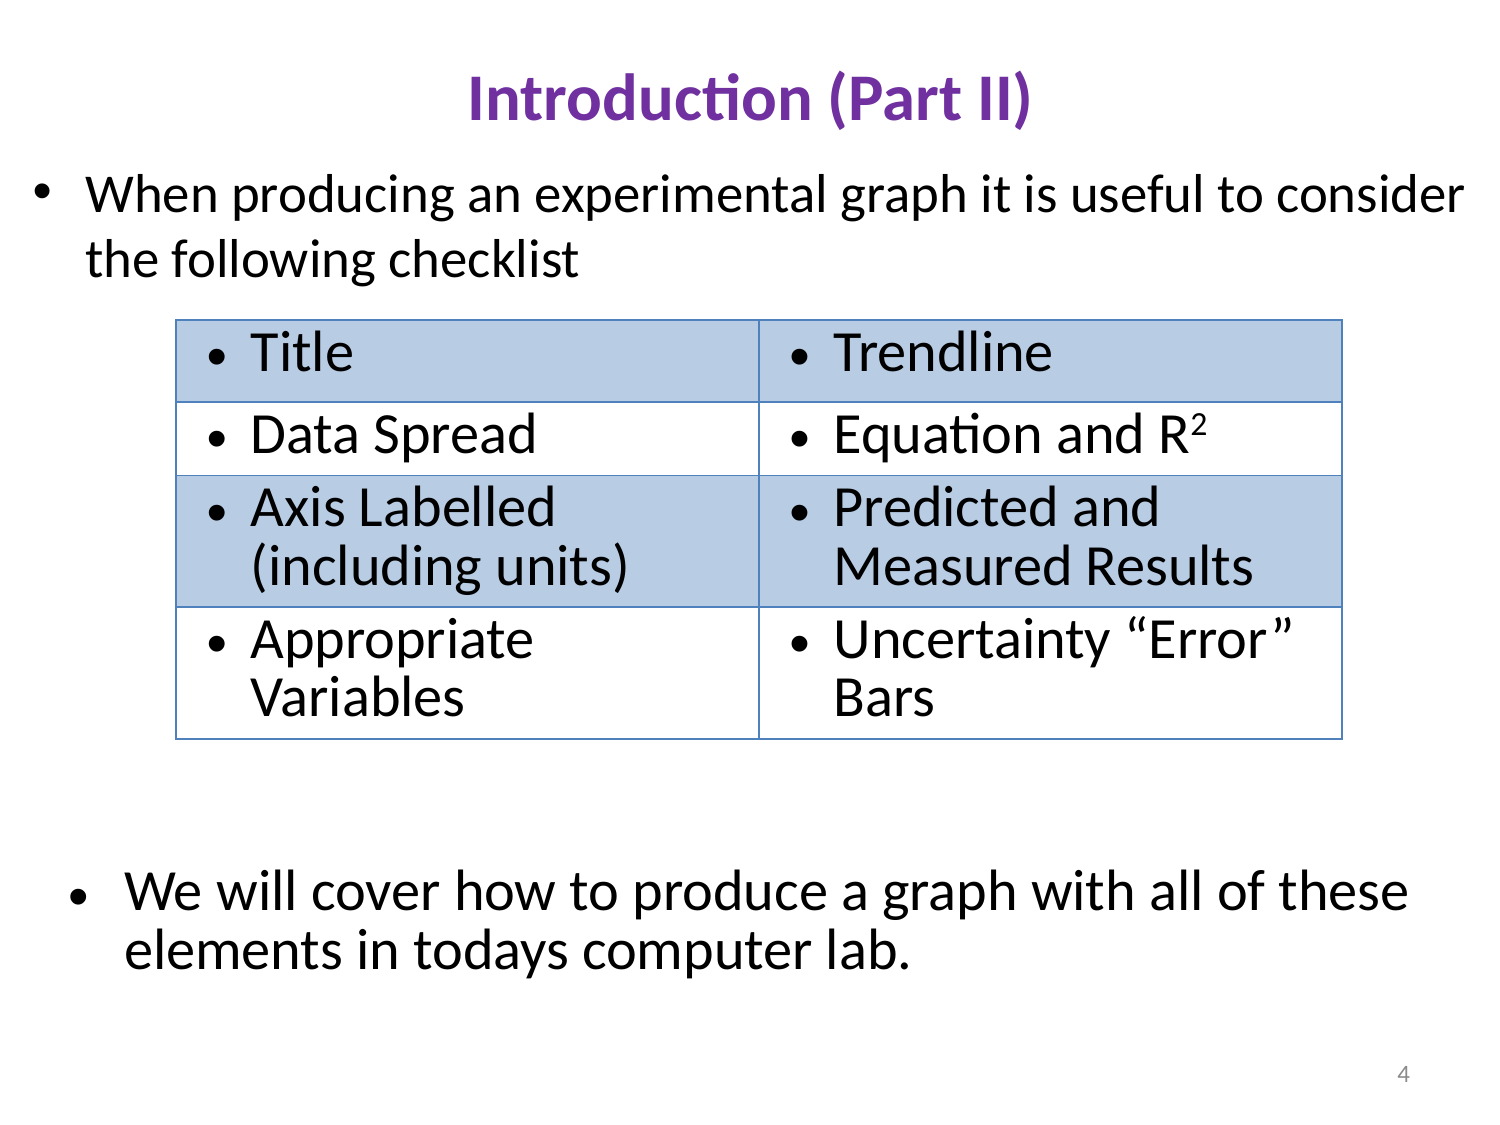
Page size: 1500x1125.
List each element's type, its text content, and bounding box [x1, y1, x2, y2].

text_box We will cover how to produce a graph with all of these elements in todays computer lab. [53, 859, 1500, 1007]
table_cell Appropriate Variables [177, 608, 758, 738]
text_box Introduction (Part II) [75, 0, 1426, 188]
table_header Trendline [760, 321, 1341, 401]
table_cell Axis Labelled (including units) [177, 476, 758, 606]
table_header Title [177, 321, 758, 401]
list When producing an experimental graph it is useful to consider the following checklist [17, 149, 1500, 298]
table_cell Equation and R2 [760, 403, 1341, 475]
table_cell Predicted and Measured Results [760, 476, 1341, 606]
table_cell Data Spread [177, 403, 758, 475]
slide_number 4 [1074, 1042, 1425, 1103]
table_cell Uncertainty “Error” Bars [760, 608, 1341, 738]
